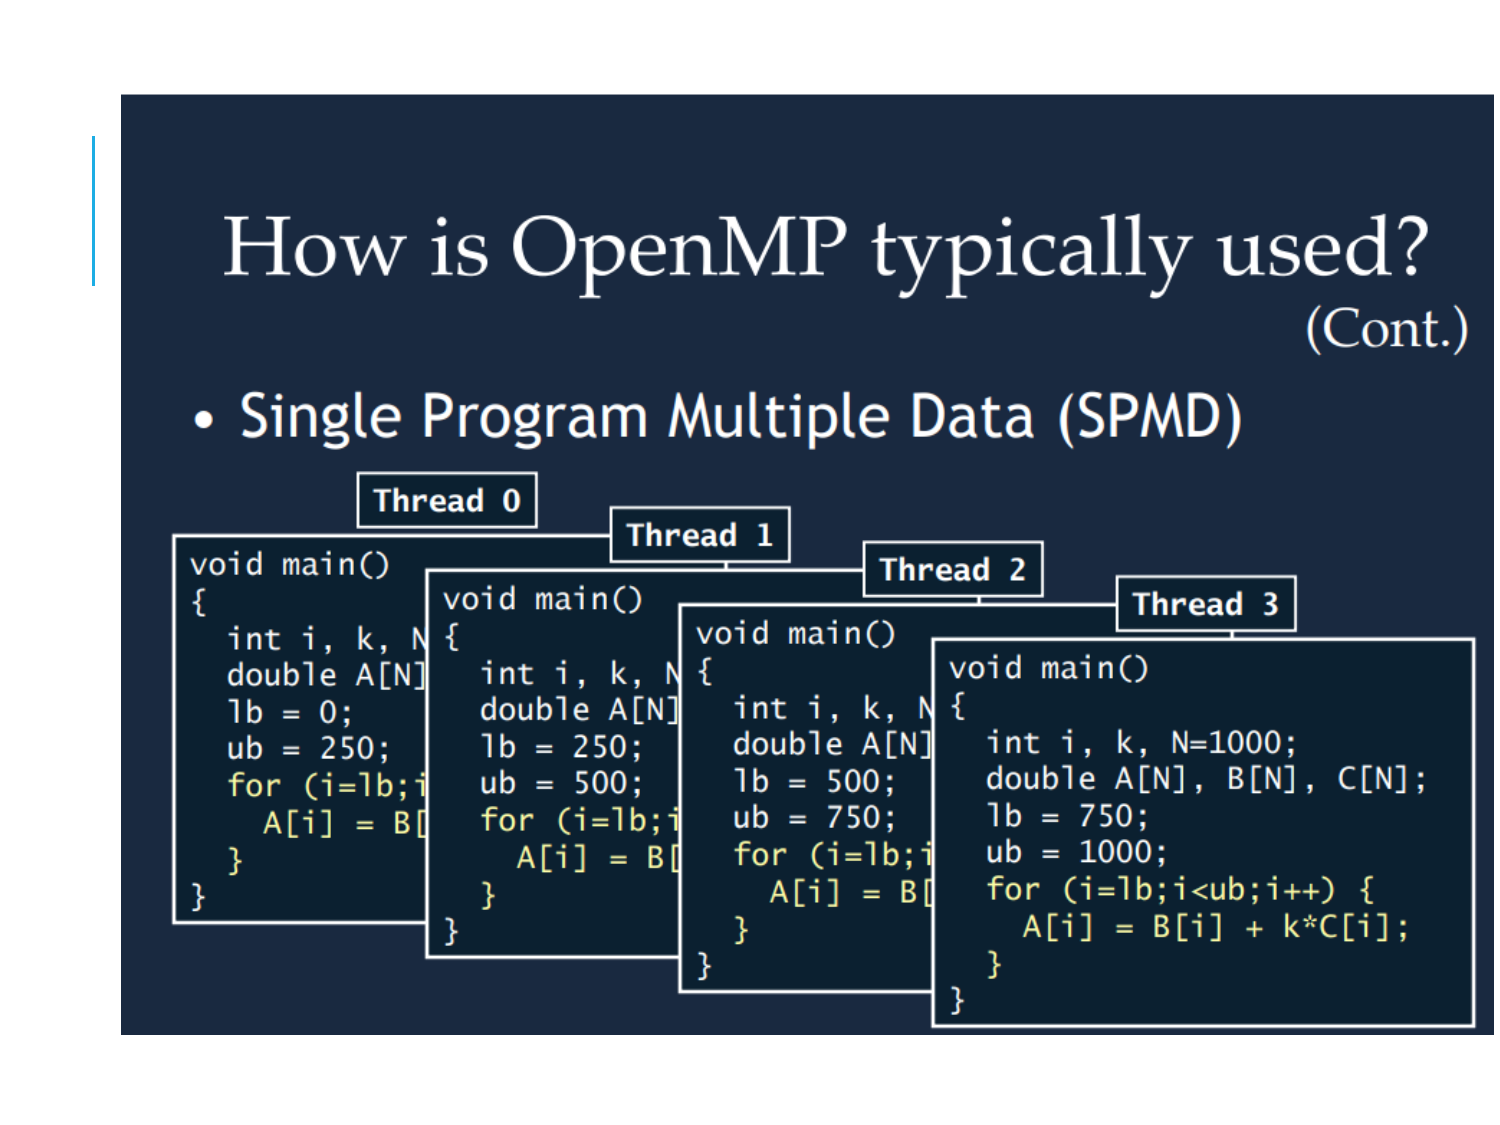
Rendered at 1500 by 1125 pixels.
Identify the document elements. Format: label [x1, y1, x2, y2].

picture [121, 89, 1494, 1036]
